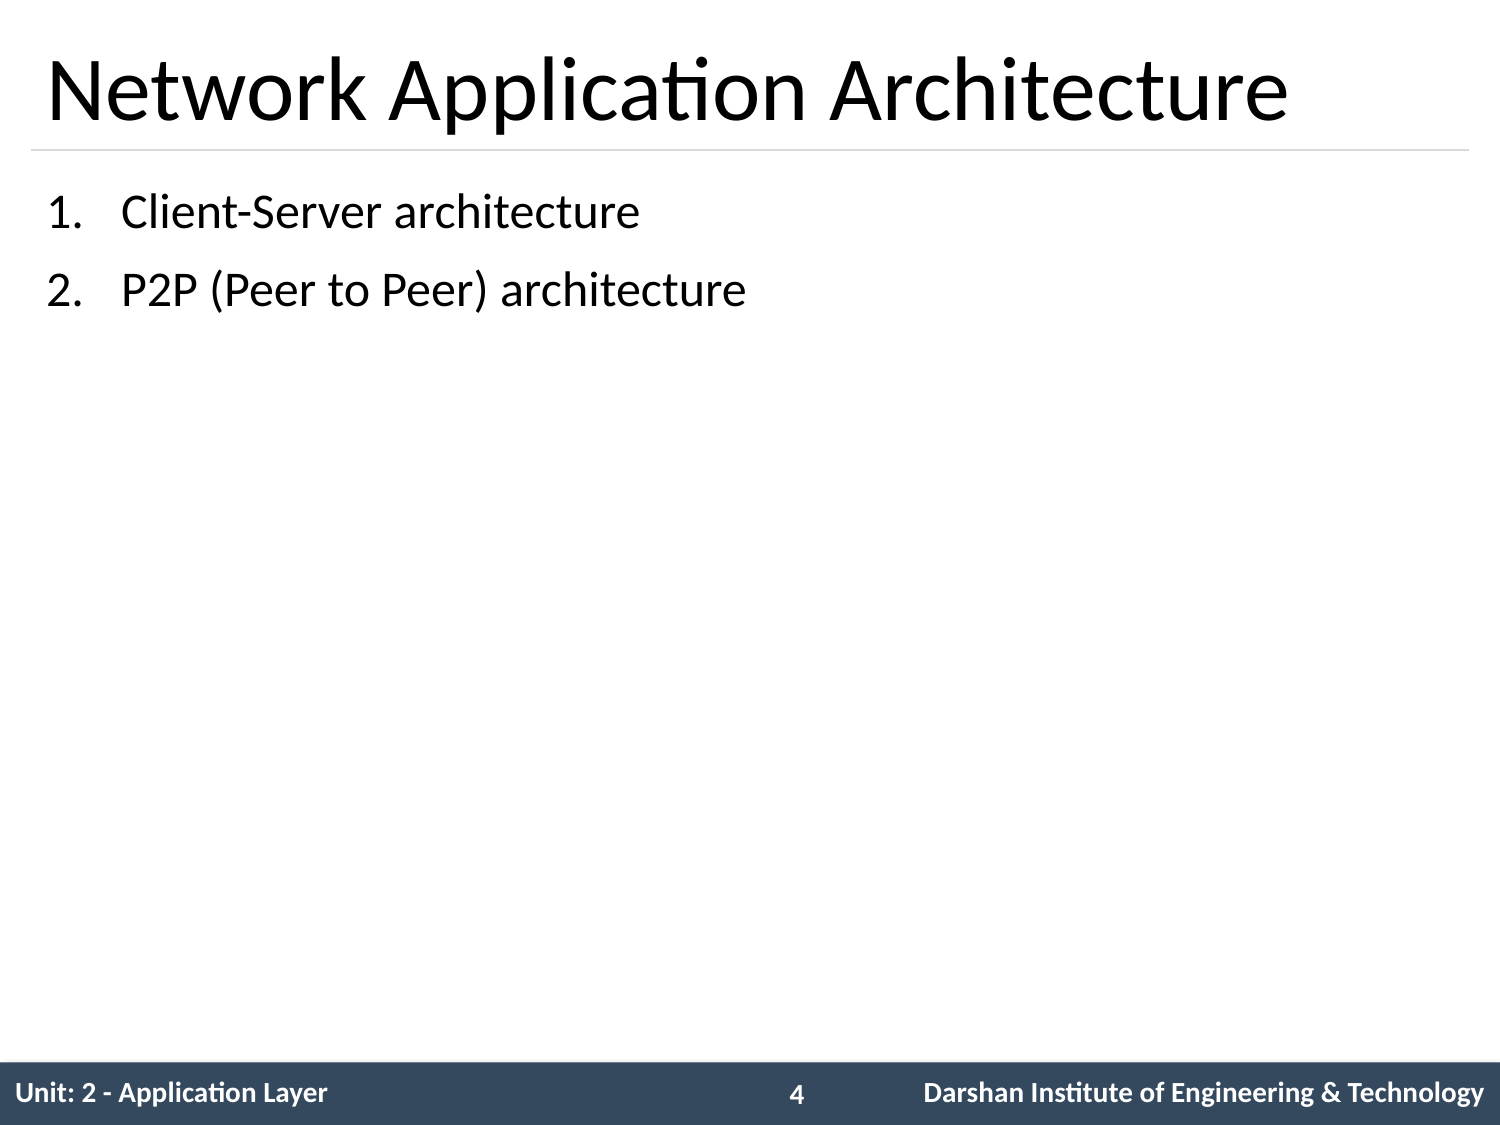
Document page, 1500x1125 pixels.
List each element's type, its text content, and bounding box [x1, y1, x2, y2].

list Client-Server architecture P2P (Peer to Peer) architecture [31, 162, 1469, 1038]
title Network Application Architecture [31, 17, 1469, 150]
